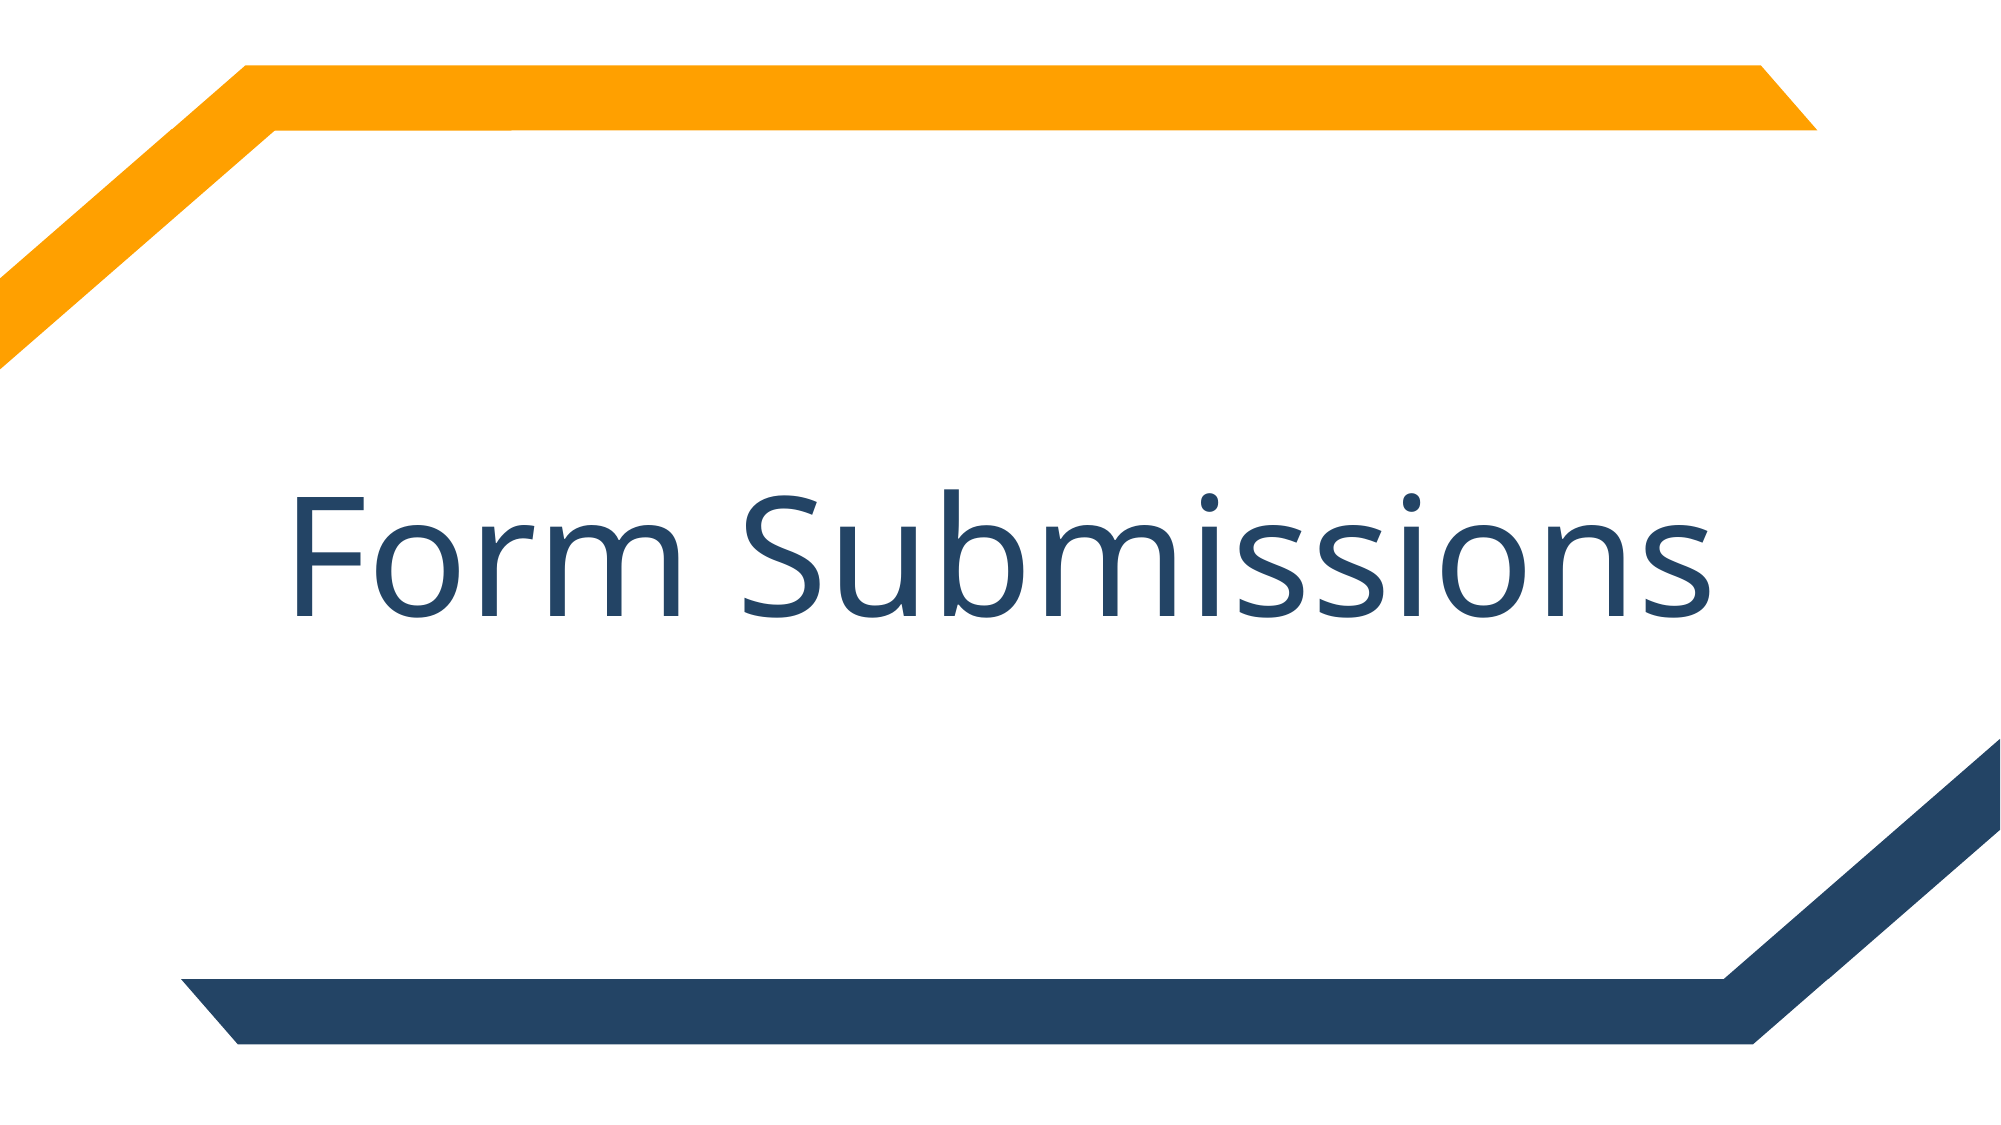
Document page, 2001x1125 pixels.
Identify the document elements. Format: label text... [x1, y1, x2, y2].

list Form Submissions [0, 0, 2000, 1125]
